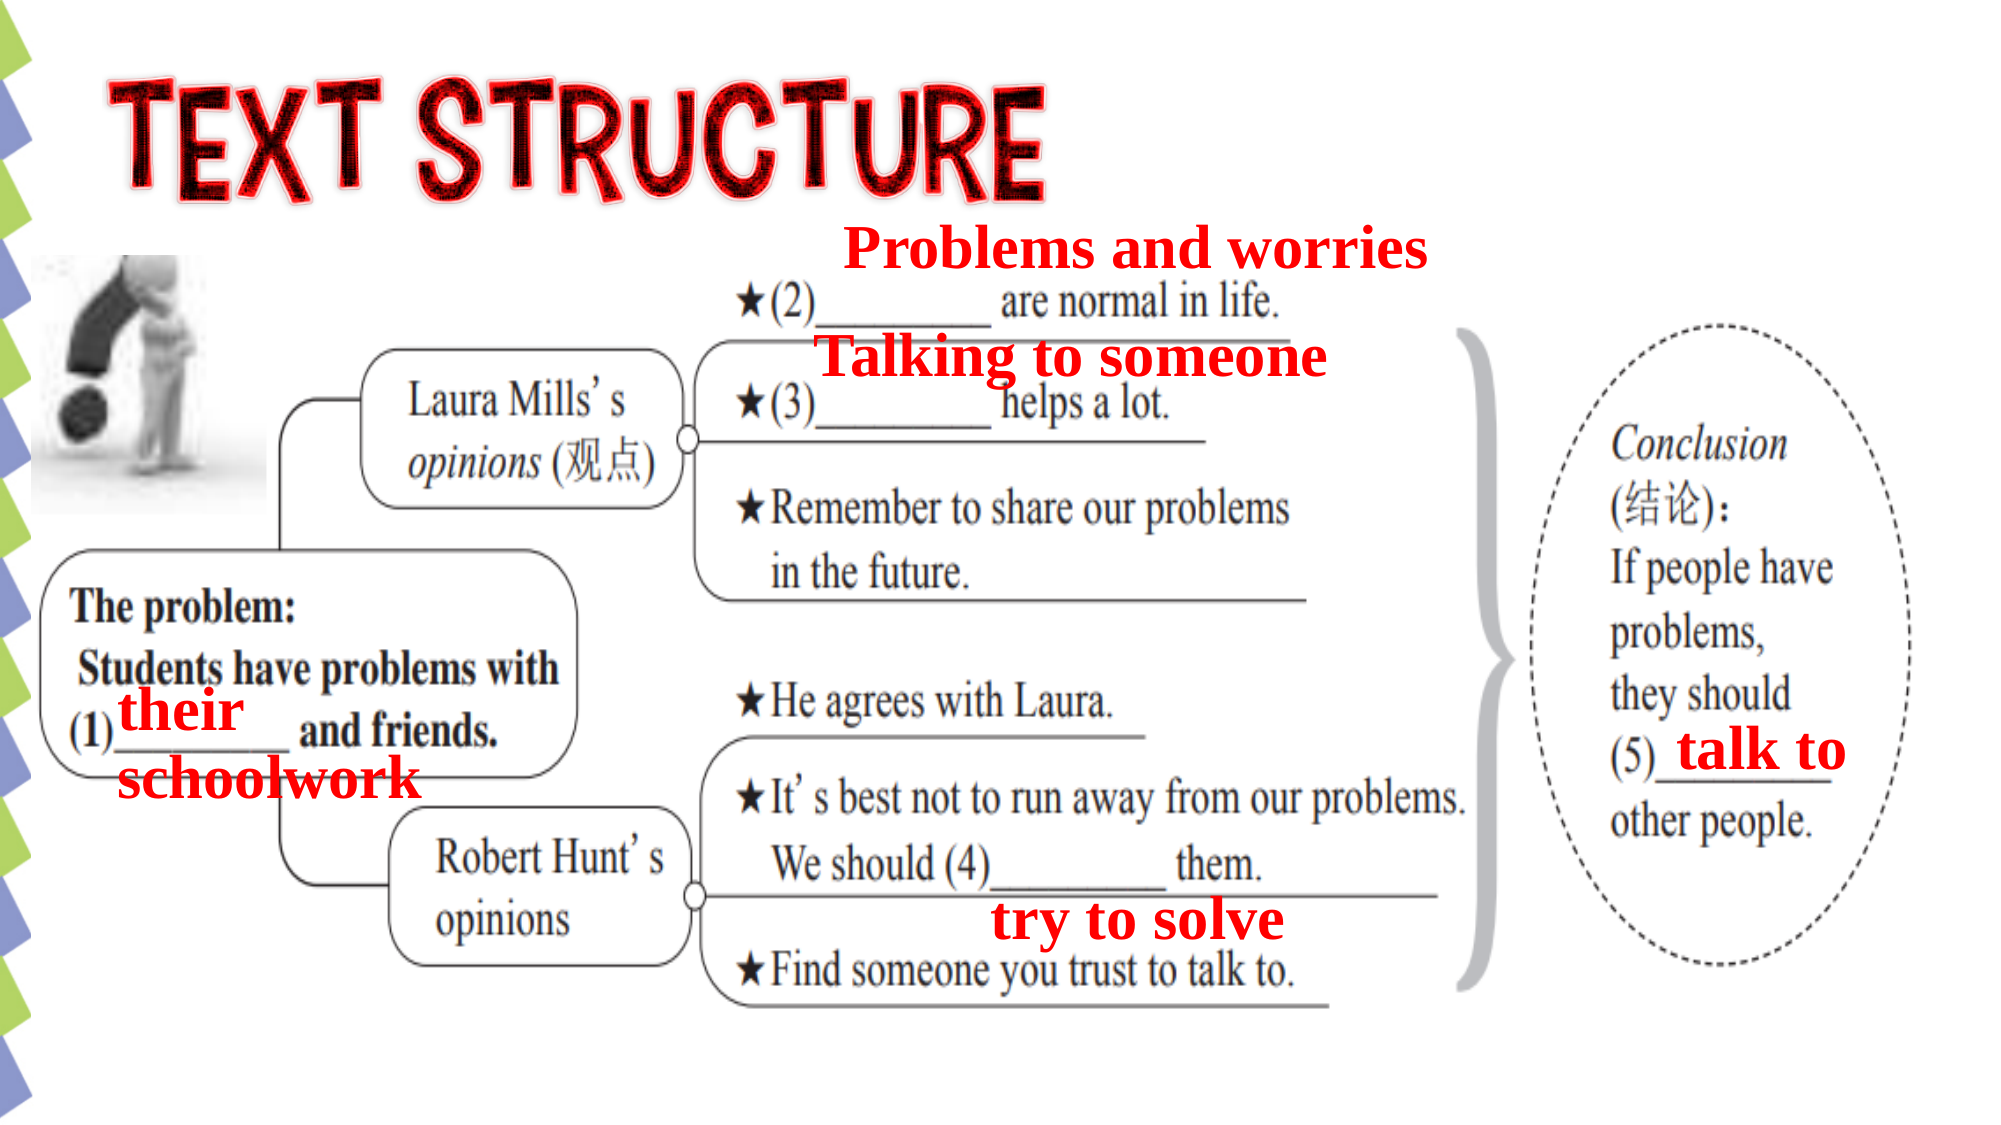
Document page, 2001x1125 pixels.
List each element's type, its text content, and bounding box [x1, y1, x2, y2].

text_box Problems and worries [829, 198, 1479, 254]
picture [0, 0, 2001, 1125]
